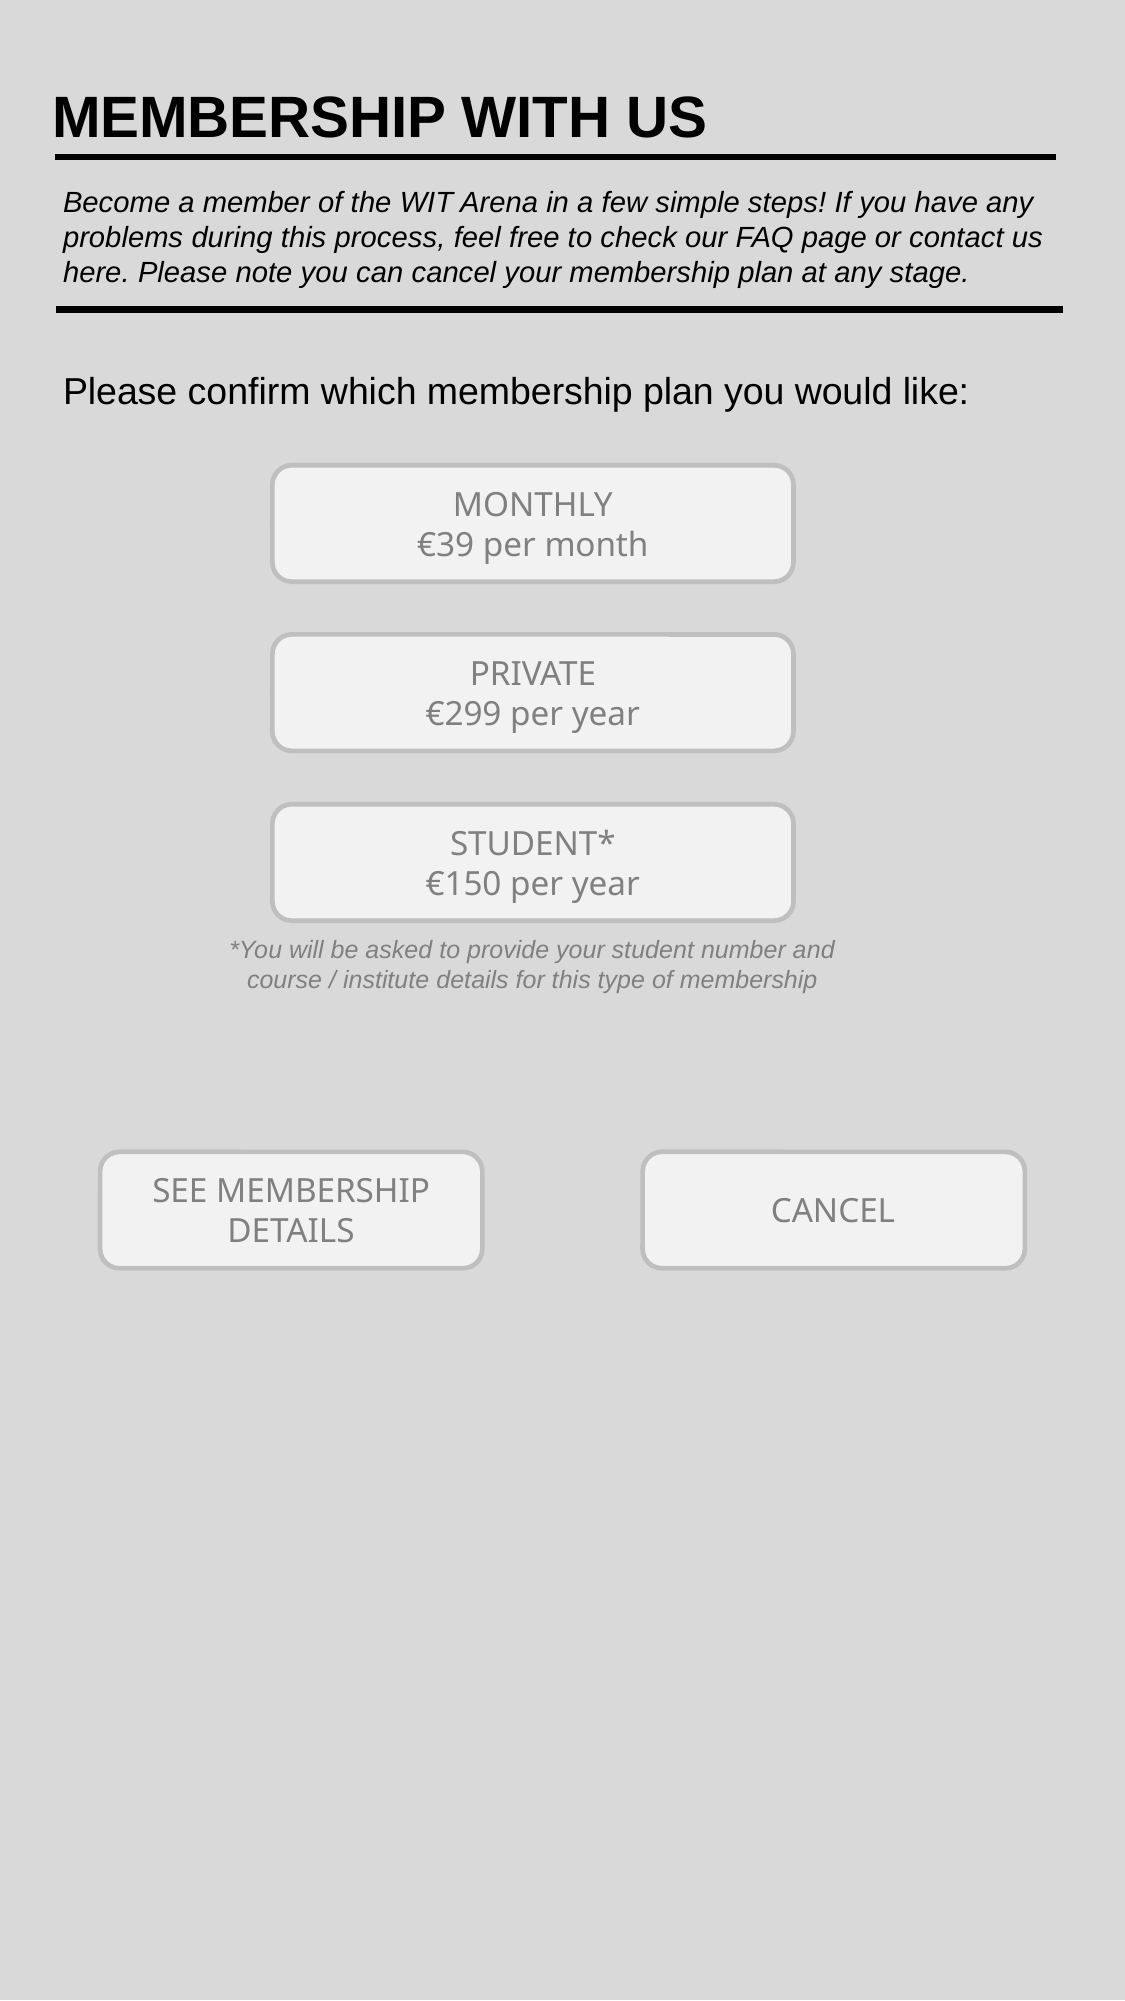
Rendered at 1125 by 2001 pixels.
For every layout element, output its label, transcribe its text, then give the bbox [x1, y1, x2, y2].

text_box [271, 633, 795, 752]
text_box [101, 1150, 482, 1162]
text_box MEMBERSHIP WITH US [37, 71, 922, 157]
text_box [100, 1257, 482, 1270]
text_box [641, 1150, 1026, 1270]
text_box SEE MEMBERSHIP DETAILS [100, 1162, 483, 1257]
text_box [271, 464, 795, 583]
text_box Please confirm which membership plan you would like: [48, 359, 1077, 420]
text_box Become a member of the WIT Arena in a few simple steps! If you have any problems during this process, feel free to check our FAQ page or contact us here. Please note you can cancel your membership plan at any stage. [48, 175, 1066, 296]
text_box *You will be asked to provide your student number and course / institute details for this type of membership [192, 926, 874, 1001]
text_box MONTHLY €39 per month [302, 475, 764, 571]
text_box [271, 803, 795, 922]
text_box CANCEL [678, 1182, 988, 1237]
text_box [0, 0, 1125, 2000]
text_box STUDENT* €150 per year [302, 814, 764, 910]
text_box PRIVATE €299 per year [302, 644, 764, 740]
